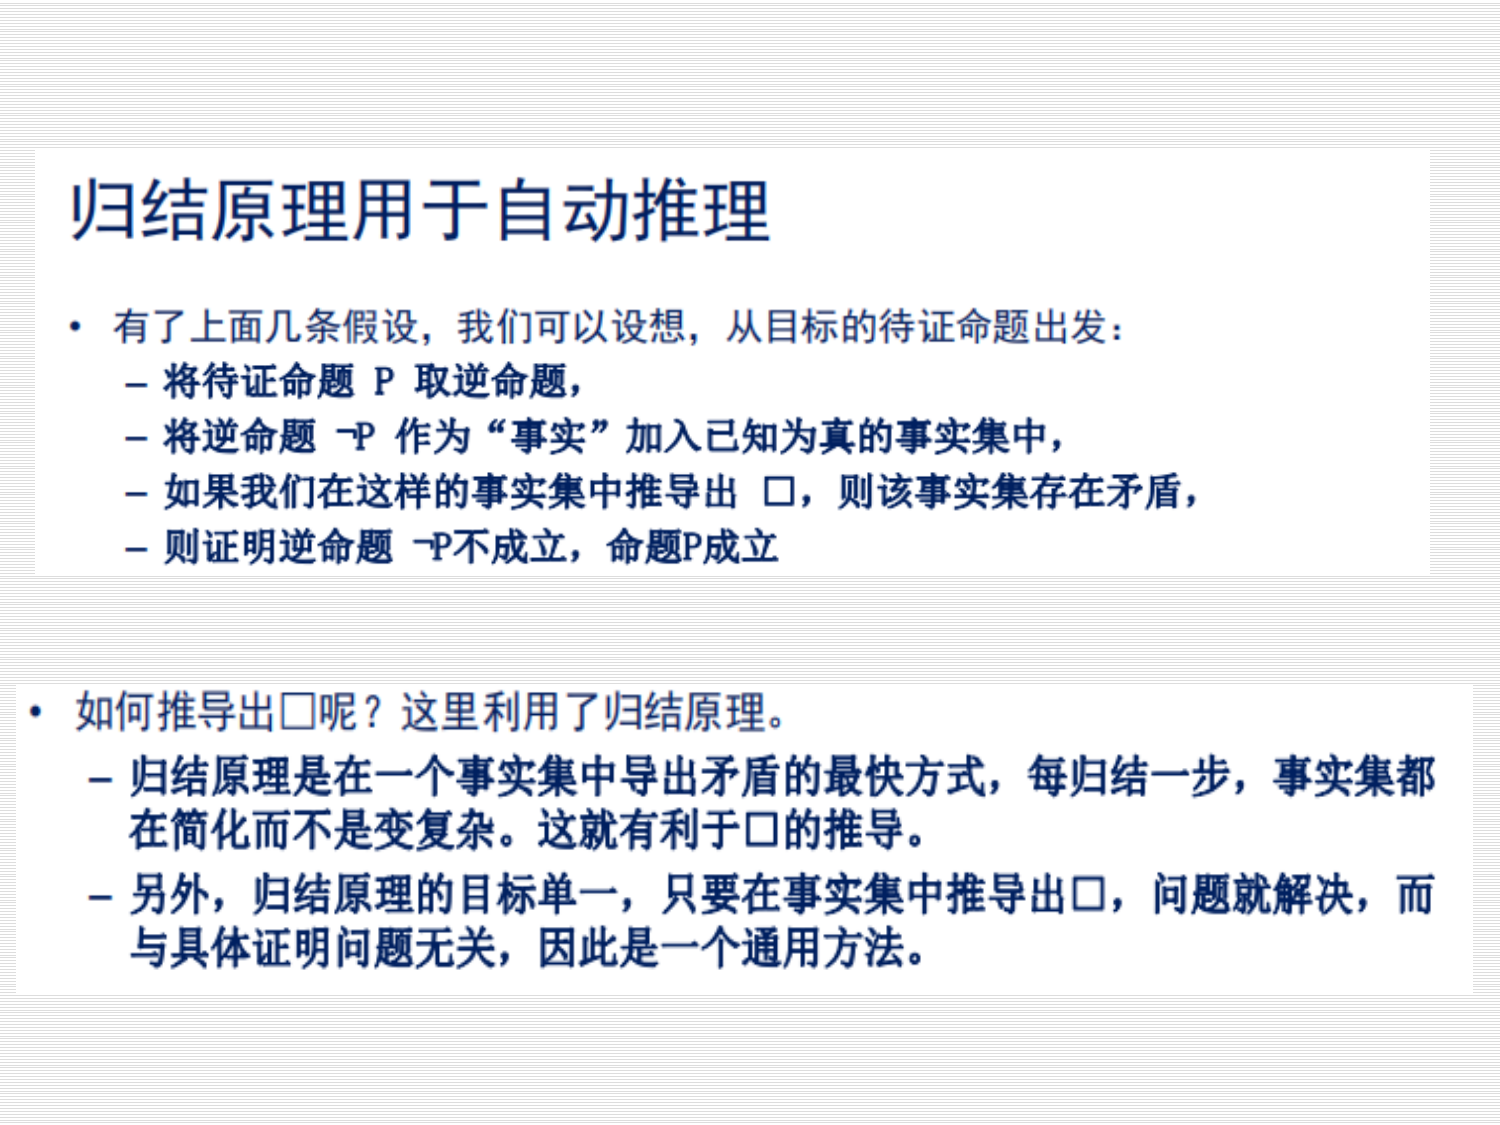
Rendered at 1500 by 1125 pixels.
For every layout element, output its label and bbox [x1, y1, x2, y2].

list [35, 149, 1430, 576]
picture [15, 684, 1473, 993]
